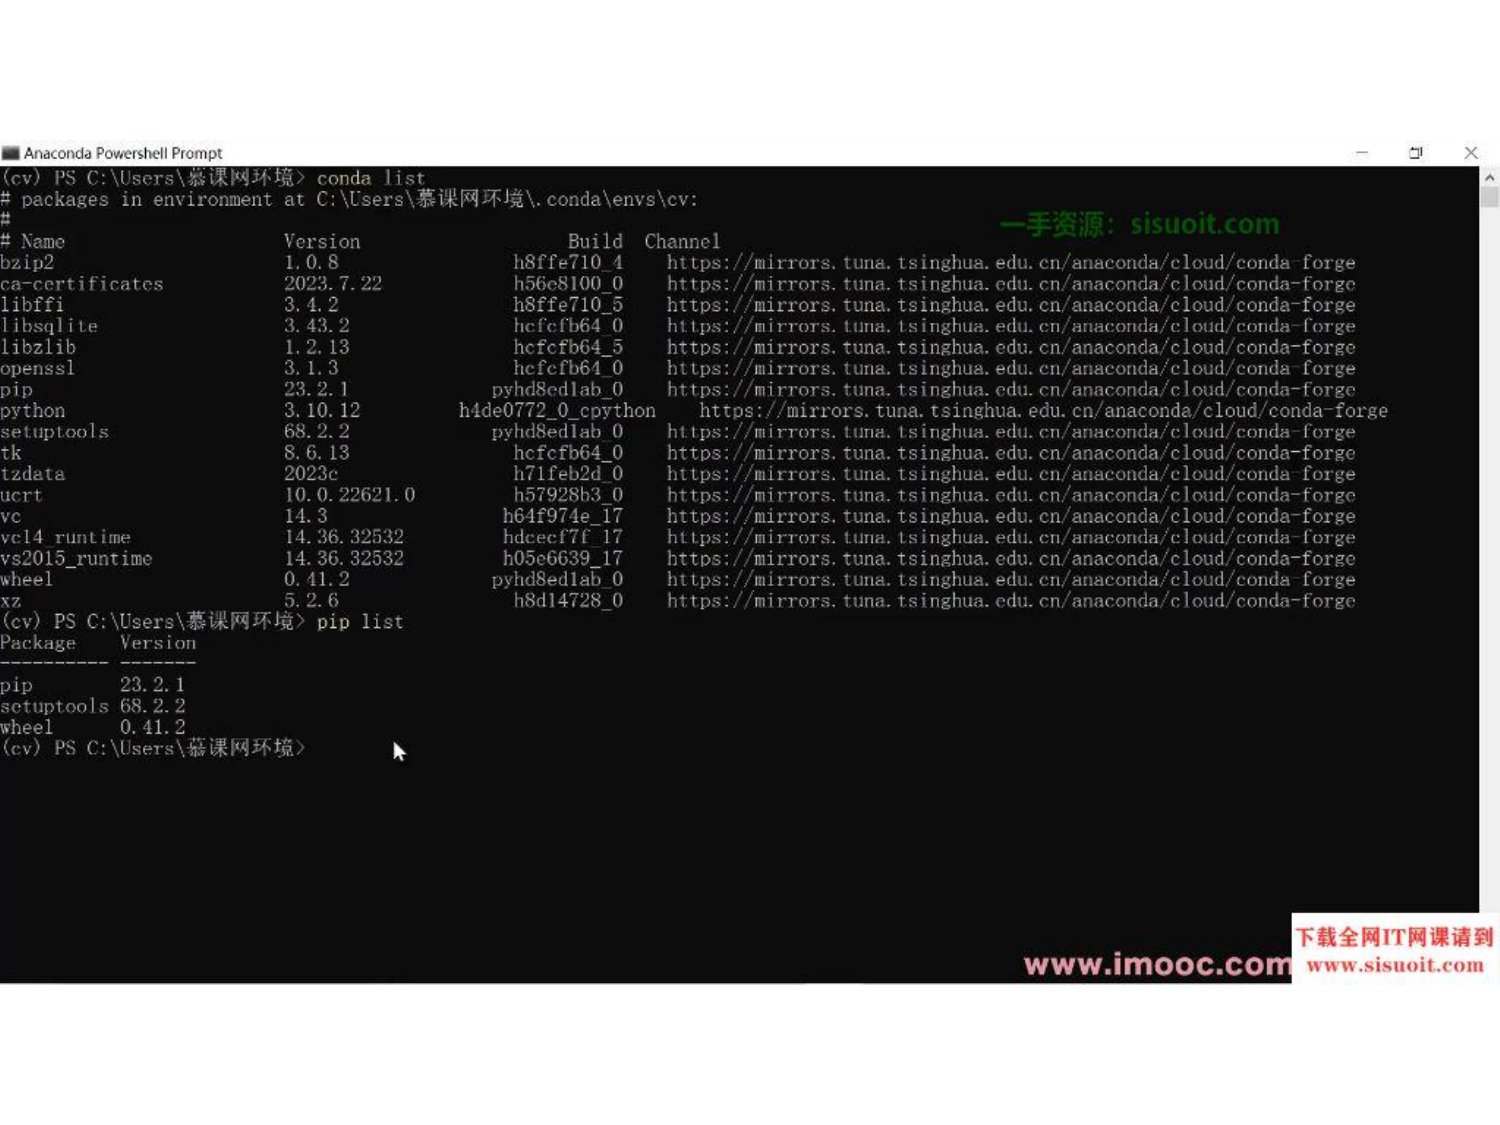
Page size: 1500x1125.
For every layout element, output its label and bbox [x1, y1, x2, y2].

picture [0, 140, 1500, 985]
